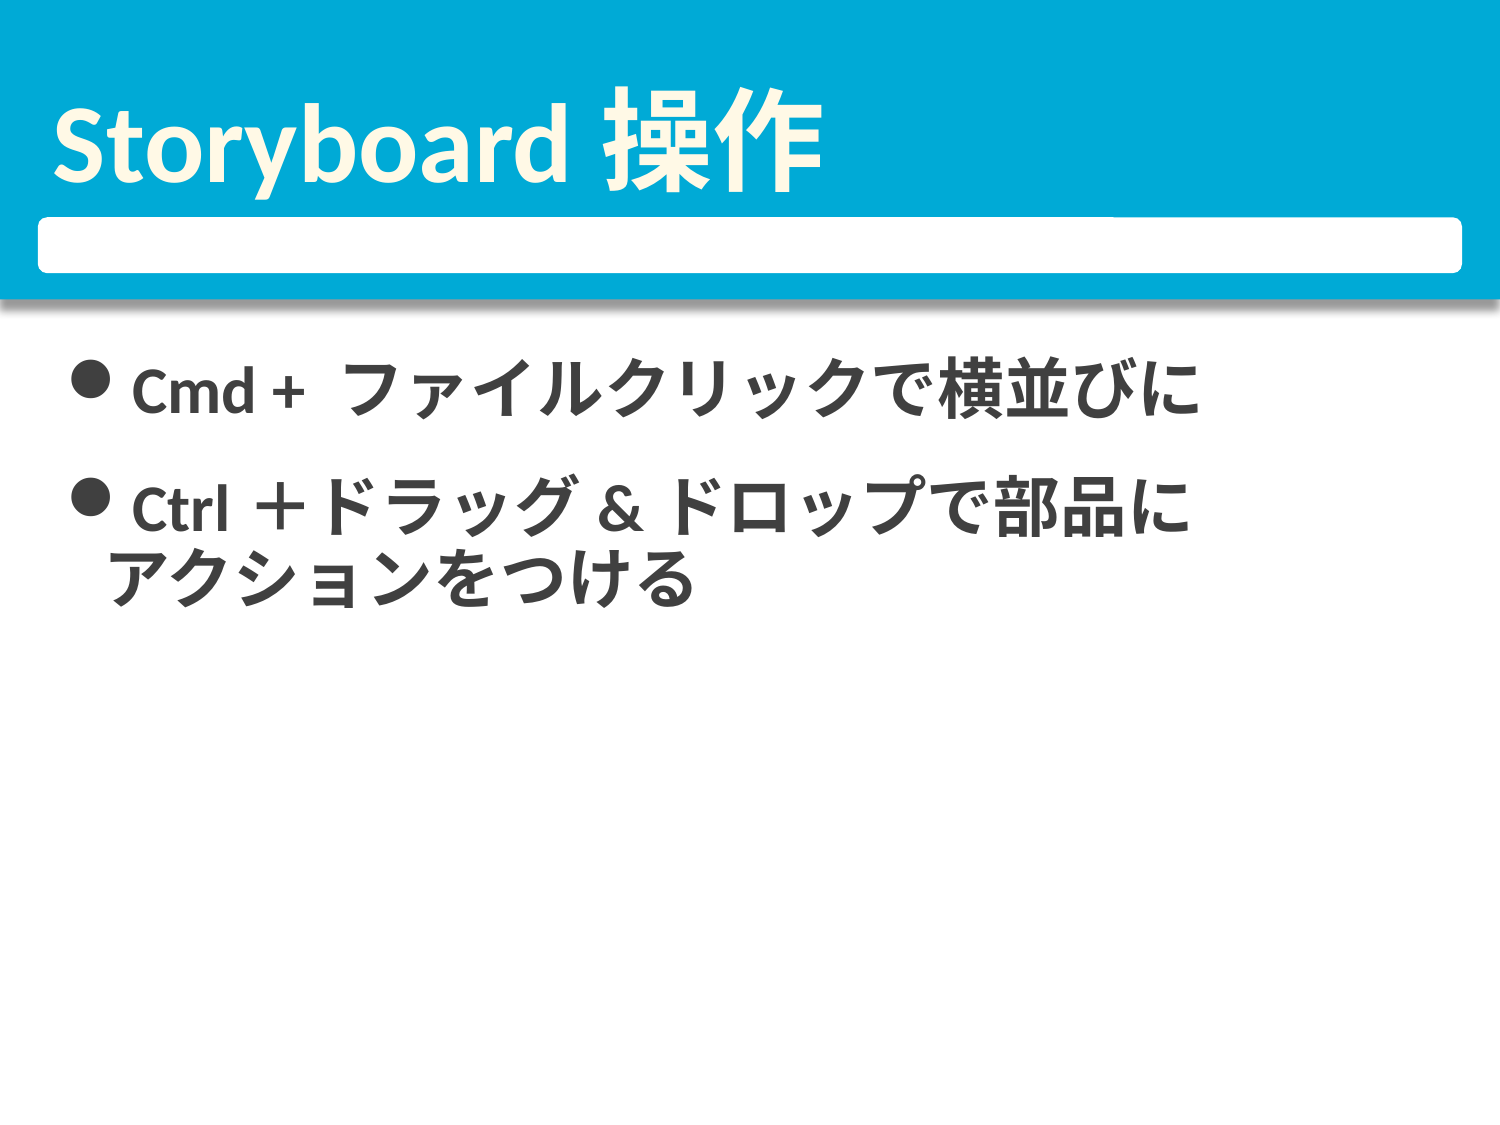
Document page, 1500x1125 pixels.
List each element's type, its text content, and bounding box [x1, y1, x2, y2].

list Cmd + ファイルクリックで横並びに Ctrl＋ドラッグ&ドロップで部品に アクションをつける [50, 348, 1450, 1025]
title Storyboard操作 [37, 58, 1463, 235]
